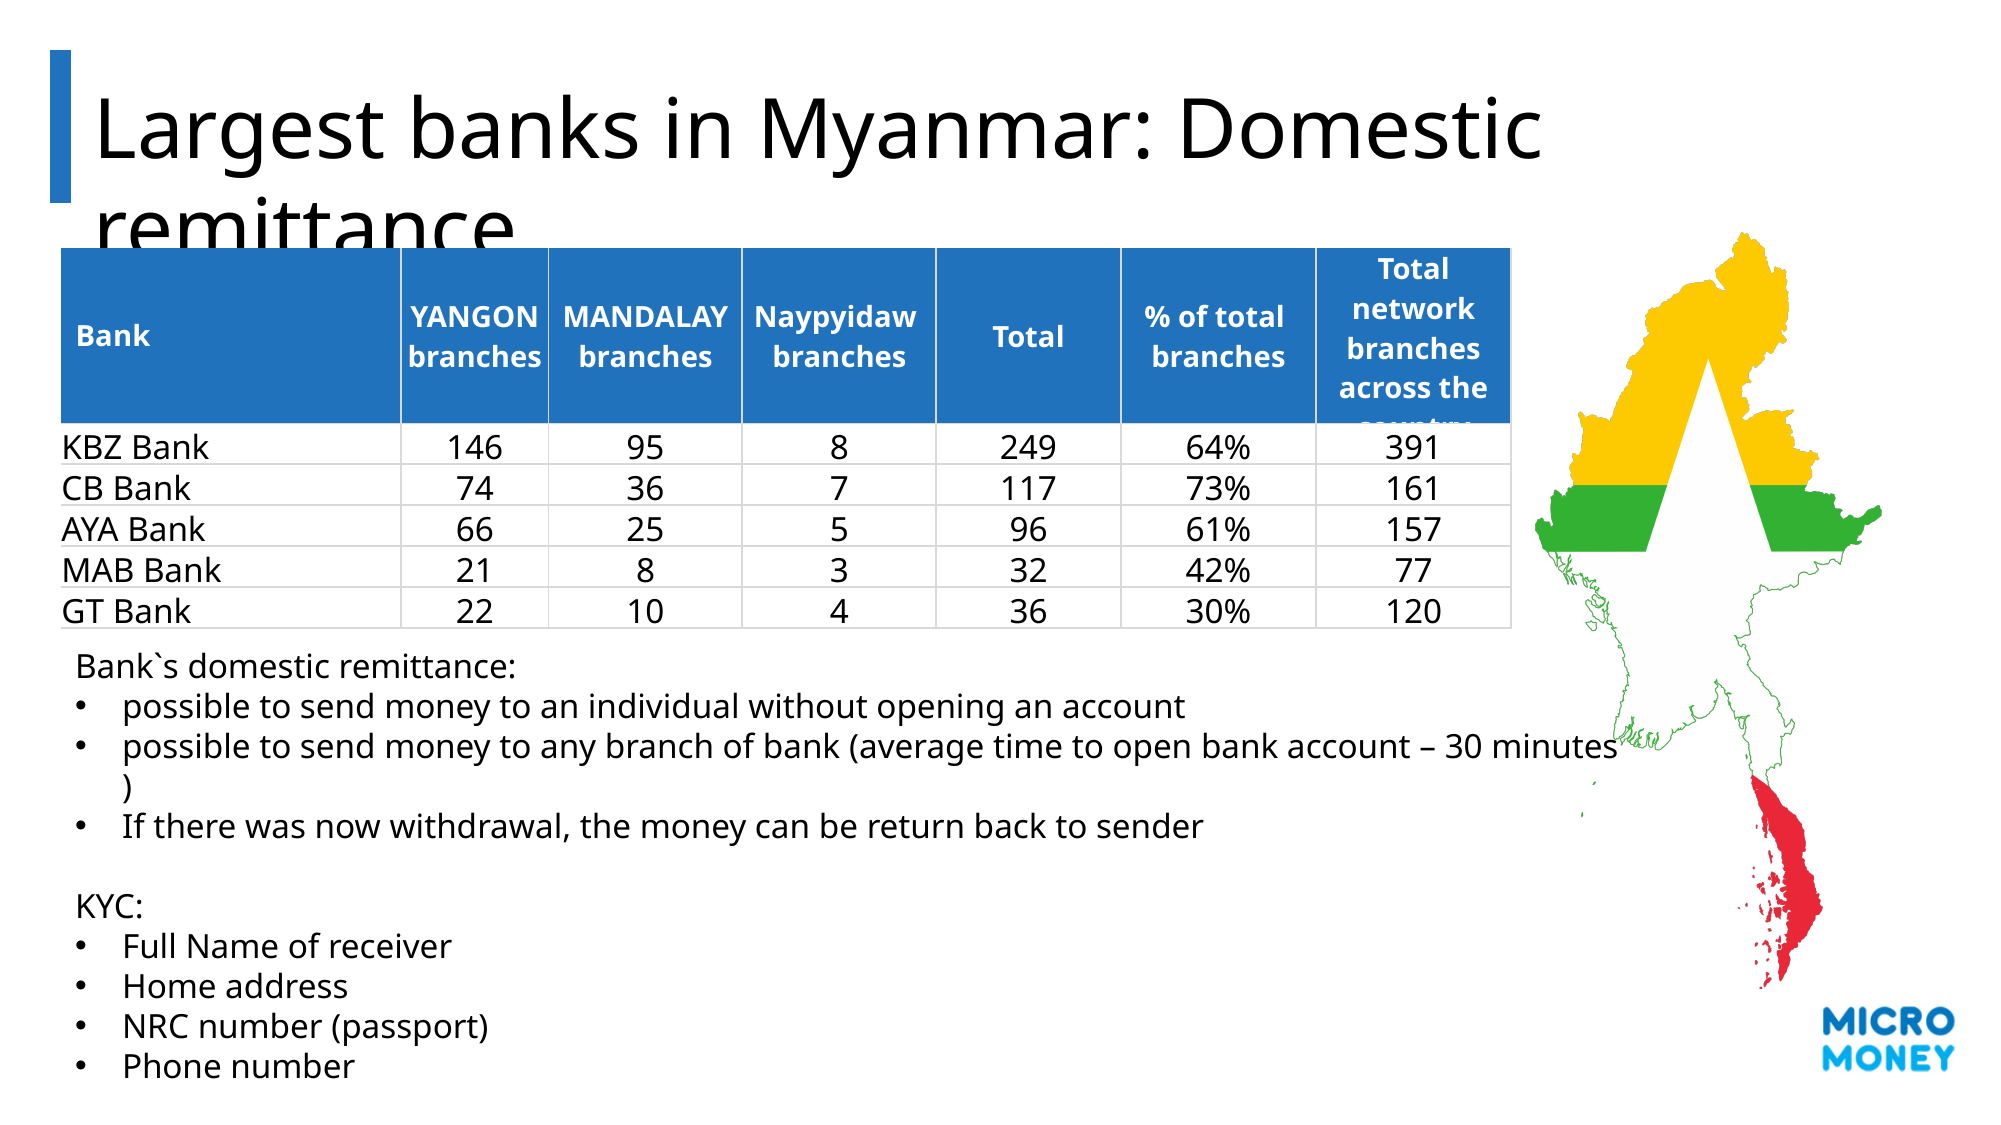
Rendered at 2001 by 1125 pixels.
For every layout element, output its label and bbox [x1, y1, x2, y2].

table_cell [402, 465, 548, 504]
table_cell [743, 465, 935, 504]
table_cell [1122, 465, 1315, 504]
table_cell [61, 588, 400, 627]
table_cell [549, 588, 741, 627]
table_header [1317, 248, 1510, 423]
table_cell [1317, 547, 1510, 586]
table_cell [1317, 465, 1510, 504]
table_cell [937, 588, 1120, 627]
table_cell [1122, 547, 1315, 586]
table_cell [61, 424, 400, 463]
table_cell [743, 588, 935, 627]
table_cell [402, 424, 548, 463]
table_header [61, 248, 400, 423]
table_cell [937, 424, 1120, 463]
text_box [60, 638, 1643, 1125]
table_cell [743, 424, 935, 463]
table_cell [937, 506, 1120, 545]
table_header [549, 248, 741, 423]
table_header [743, 248, 935, 423]
text_box [78, 68, 1995, 283]
table_cell [1317, 588, 1510, 627]
table_cell [549, 424, 741, 463]
table_cell [61, 547, 400, 586]
table_cell [937, 547, 1120, 586]
table_header [402, 248, 548, 423]
table_cell [402, 547, 548, 586]
table_cell [1317, 424, 1510, 463]
table_cell [1317, 506, 1510, 545]
table_header [937, 248, 1120, 423]
table_cell [743, 547, 935, 586]
table_cell [743, 506, 935, 545]
table_cell [549, 465, 741, 504]
table_cell [402, 506, 548, 545]
table_cell [1122, 506, 1315, 545]
table_cell [549, 547, 741, 586]
table_cell [61, 465, 400, 504]
table_cell [1122, 588, 1315, 627]
table_cell [1122, 424, 1315, 463]
table_cell [937, 465, 1120, 504]
table_cell [402, 588, 548, 627]
table_header [1122, 248, 1315, 423]
picture [1535, 231, 1995, 1125]
table_cell [61, 506, 400, 545]
table_cell [549, 506, 741, 545]
